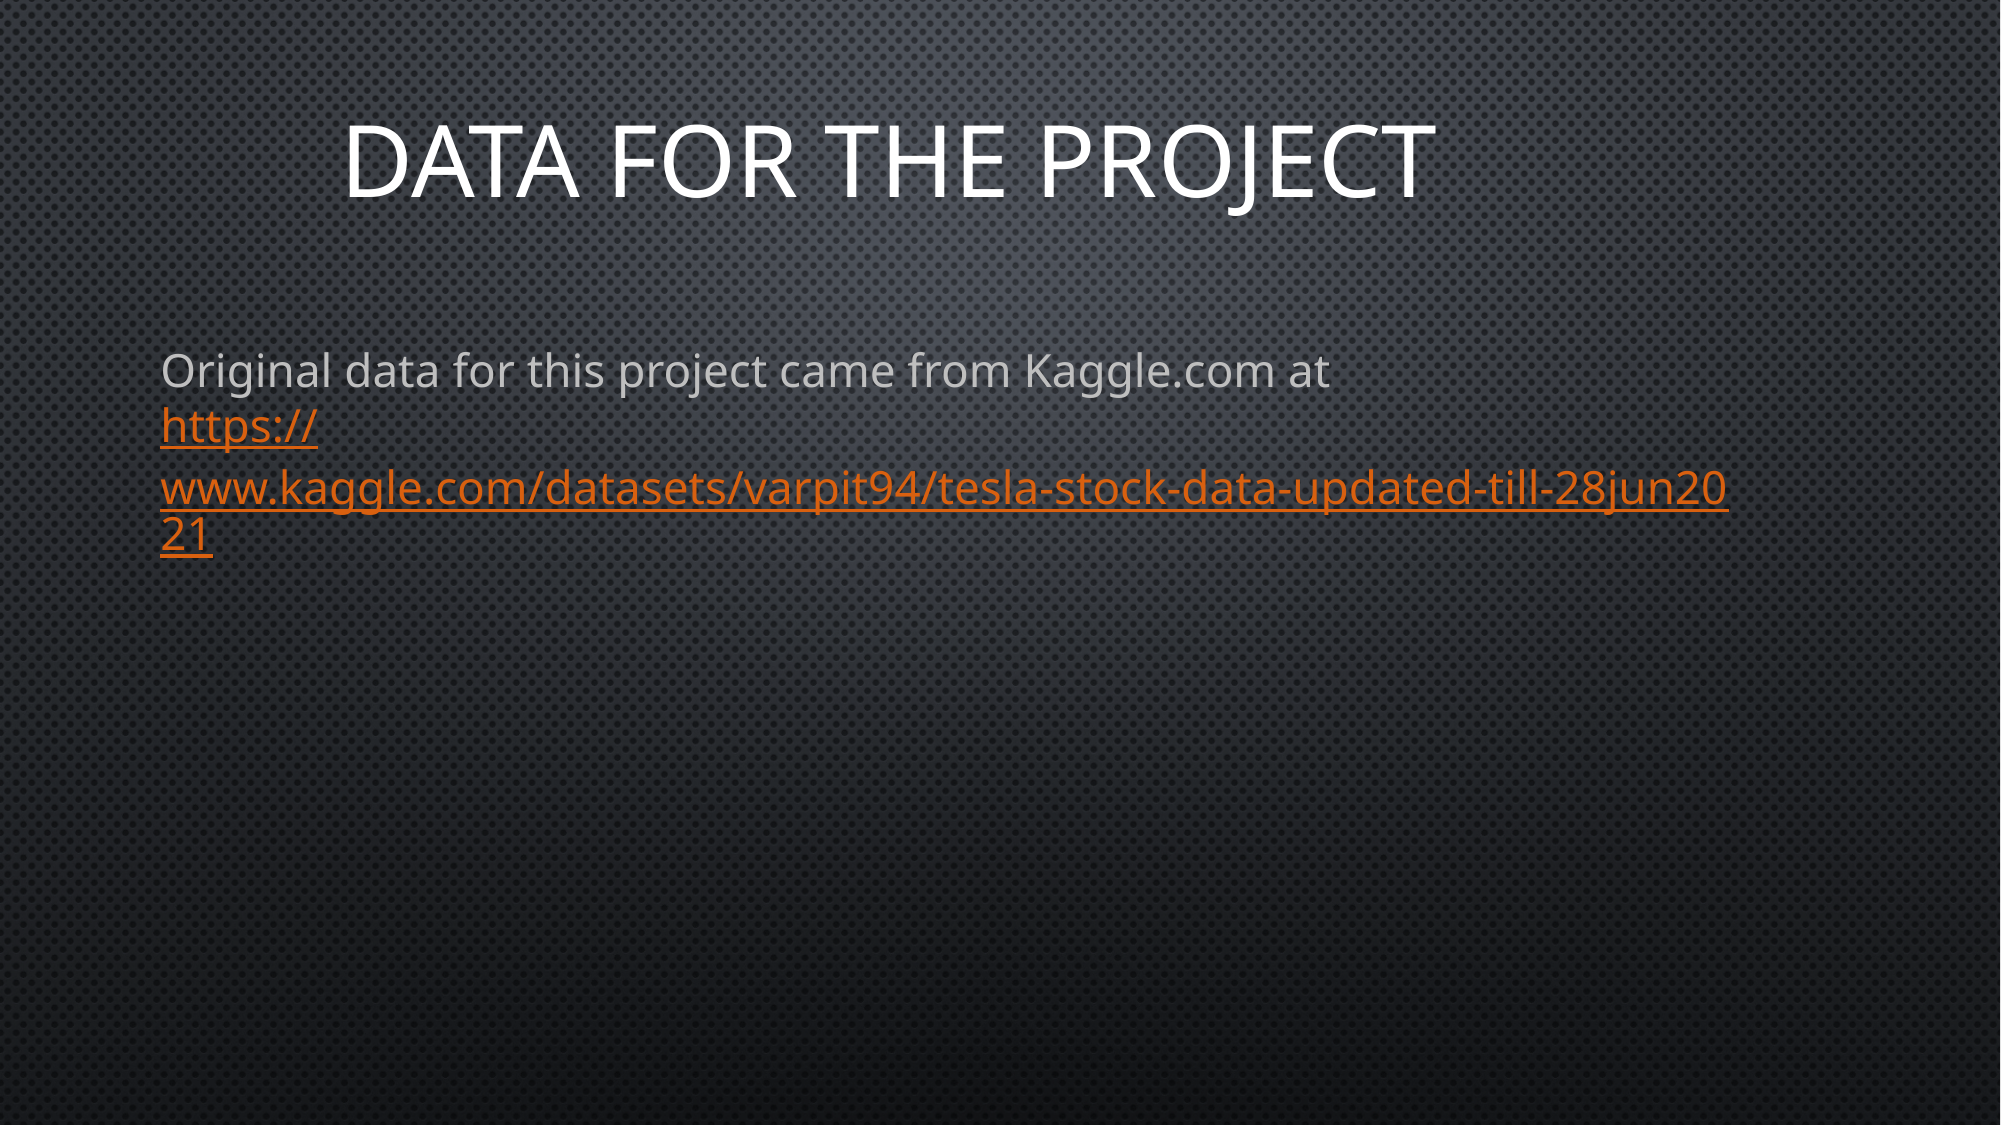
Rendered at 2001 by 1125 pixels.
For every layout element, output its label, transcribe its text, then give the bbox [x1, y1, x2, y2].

text_box Data for the project [325, 39, 1749, 275]
text_box Original data for this project came from Kaggle.com at https://www.kaggle.com/datasets/varpit94/tesla-stock-data-updated-till-28jun2021 [145, 334, 1749, 584]
